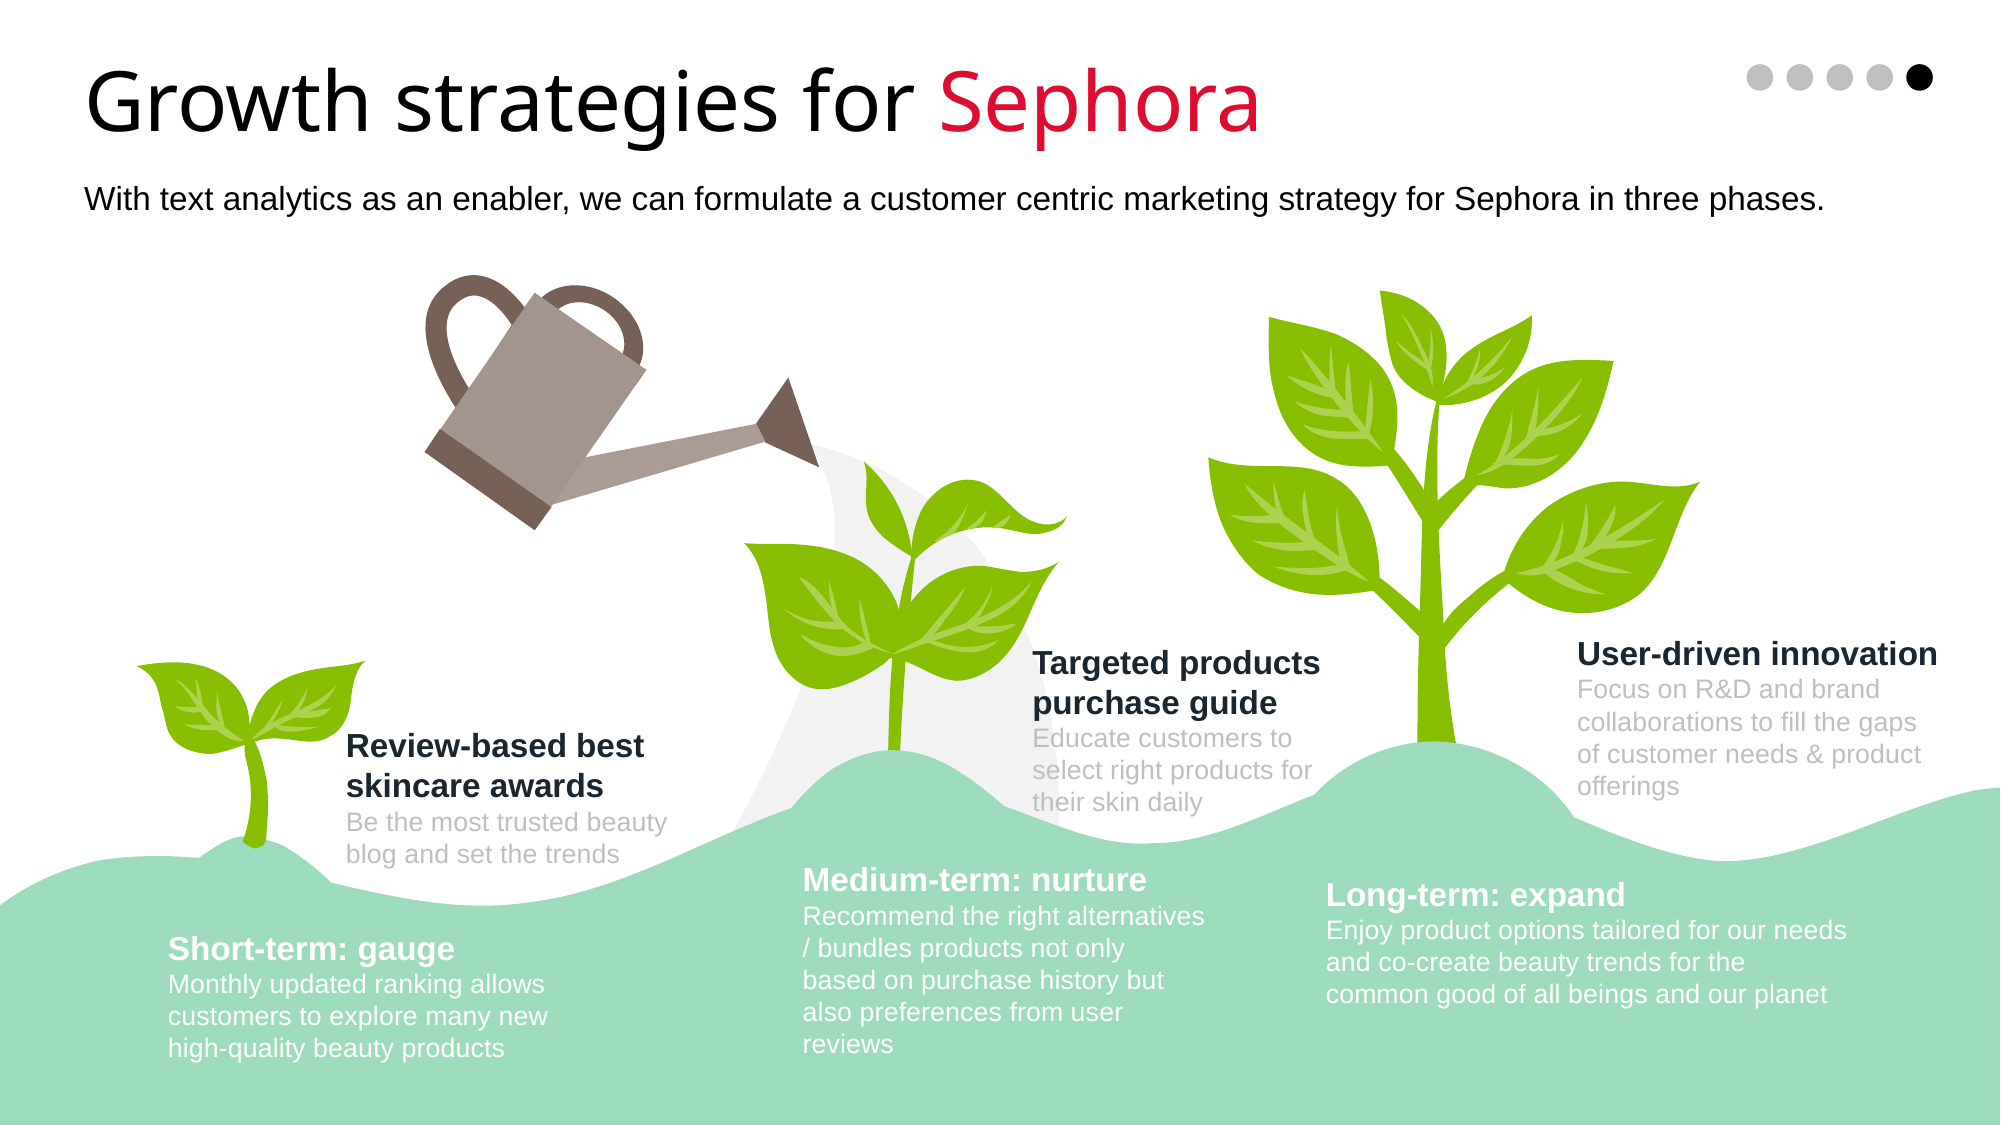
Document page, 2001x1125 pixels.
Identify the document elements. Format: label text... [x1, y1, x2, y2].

text_box Short-term: gauge Monthly updated ranking allows customers to explore many new high-quality beauty products [151, 927, 587, 1071]
text_box User-driven innovation Focus on R&D and brand collaborations to fill the gaps of customer needs & product offerings [1708, 624, 1958, 809]
text_box Long-term: expand Enjoy product options tailored for our needs and co-create beauty trends for the common good of all beings and our planet [1309, 865, 1871, 1017]
text_box [1786, 64, 1814, 91]
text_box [136, 290, 1701, 916]
text_box [1866, 64, 1893, 91]
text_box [396, 271, 1074, 290]
text_box With text analytics as an enabler, we can formulate a customer centric marketing strategy for Sephora in three phases. [69, 169, 1896, 225]
text_box Medium-term: nurture Recommend the right alternatives / bundles products not only based on purchase history but also preferences from user reviews [786, 927, 1222, 1067]
text_box [1826, 64, 1854, 91]
text_box [1746, 64, 1774, 91]
text_box [0, 787, 2000, 1125]
text_box [1906, 64, 1933, 91]
text_box Growth strategies for Sephora [69, 36, 1795, 169]
